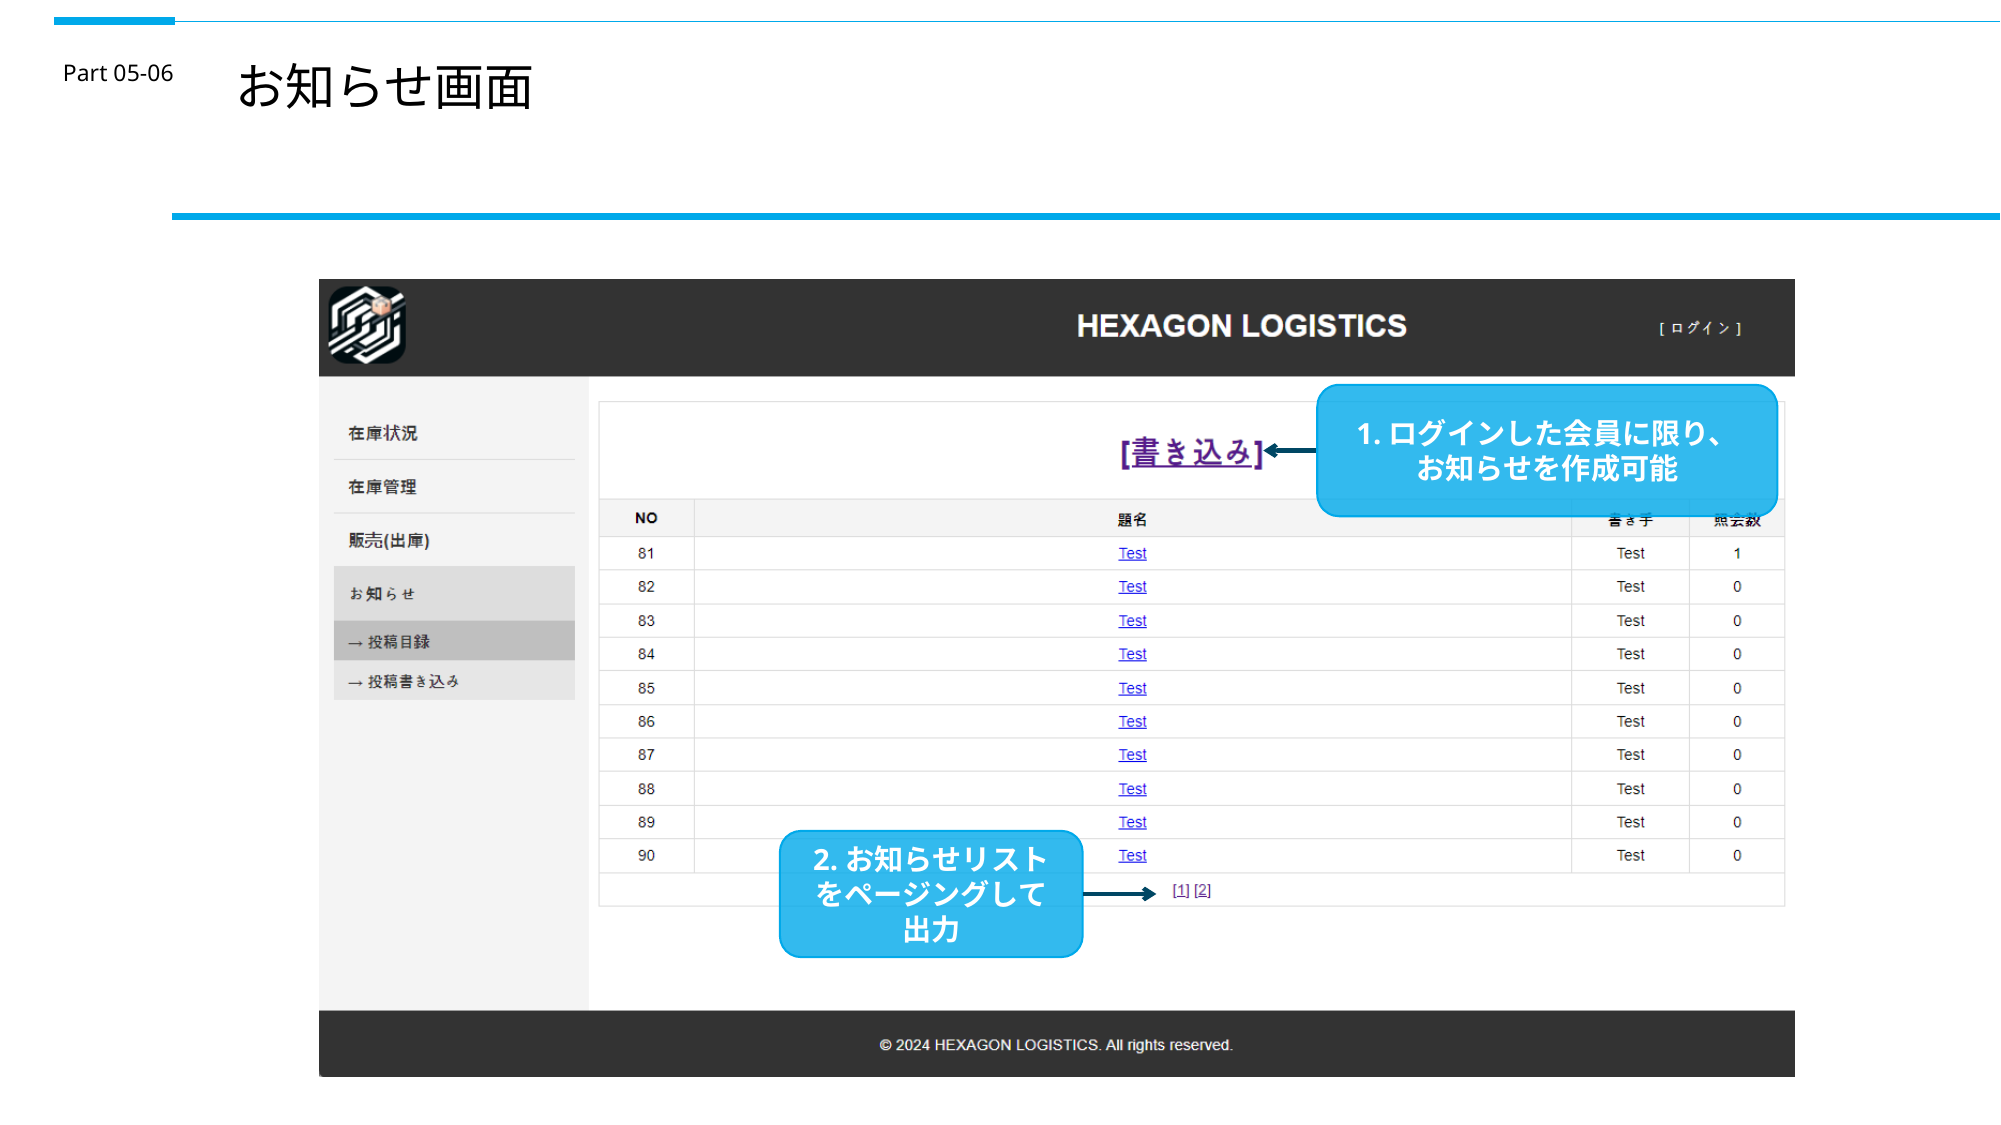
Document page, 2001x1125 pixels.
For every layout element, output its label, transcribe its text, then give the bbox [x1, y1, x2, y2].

text_box Part 05-06 [48, 51, 160, 94]
text_box [54, 17, 175, 25]
text_box お知らせ画面 [160, 48, 625, 123]
picture [319, 279, 1795, 1077]
